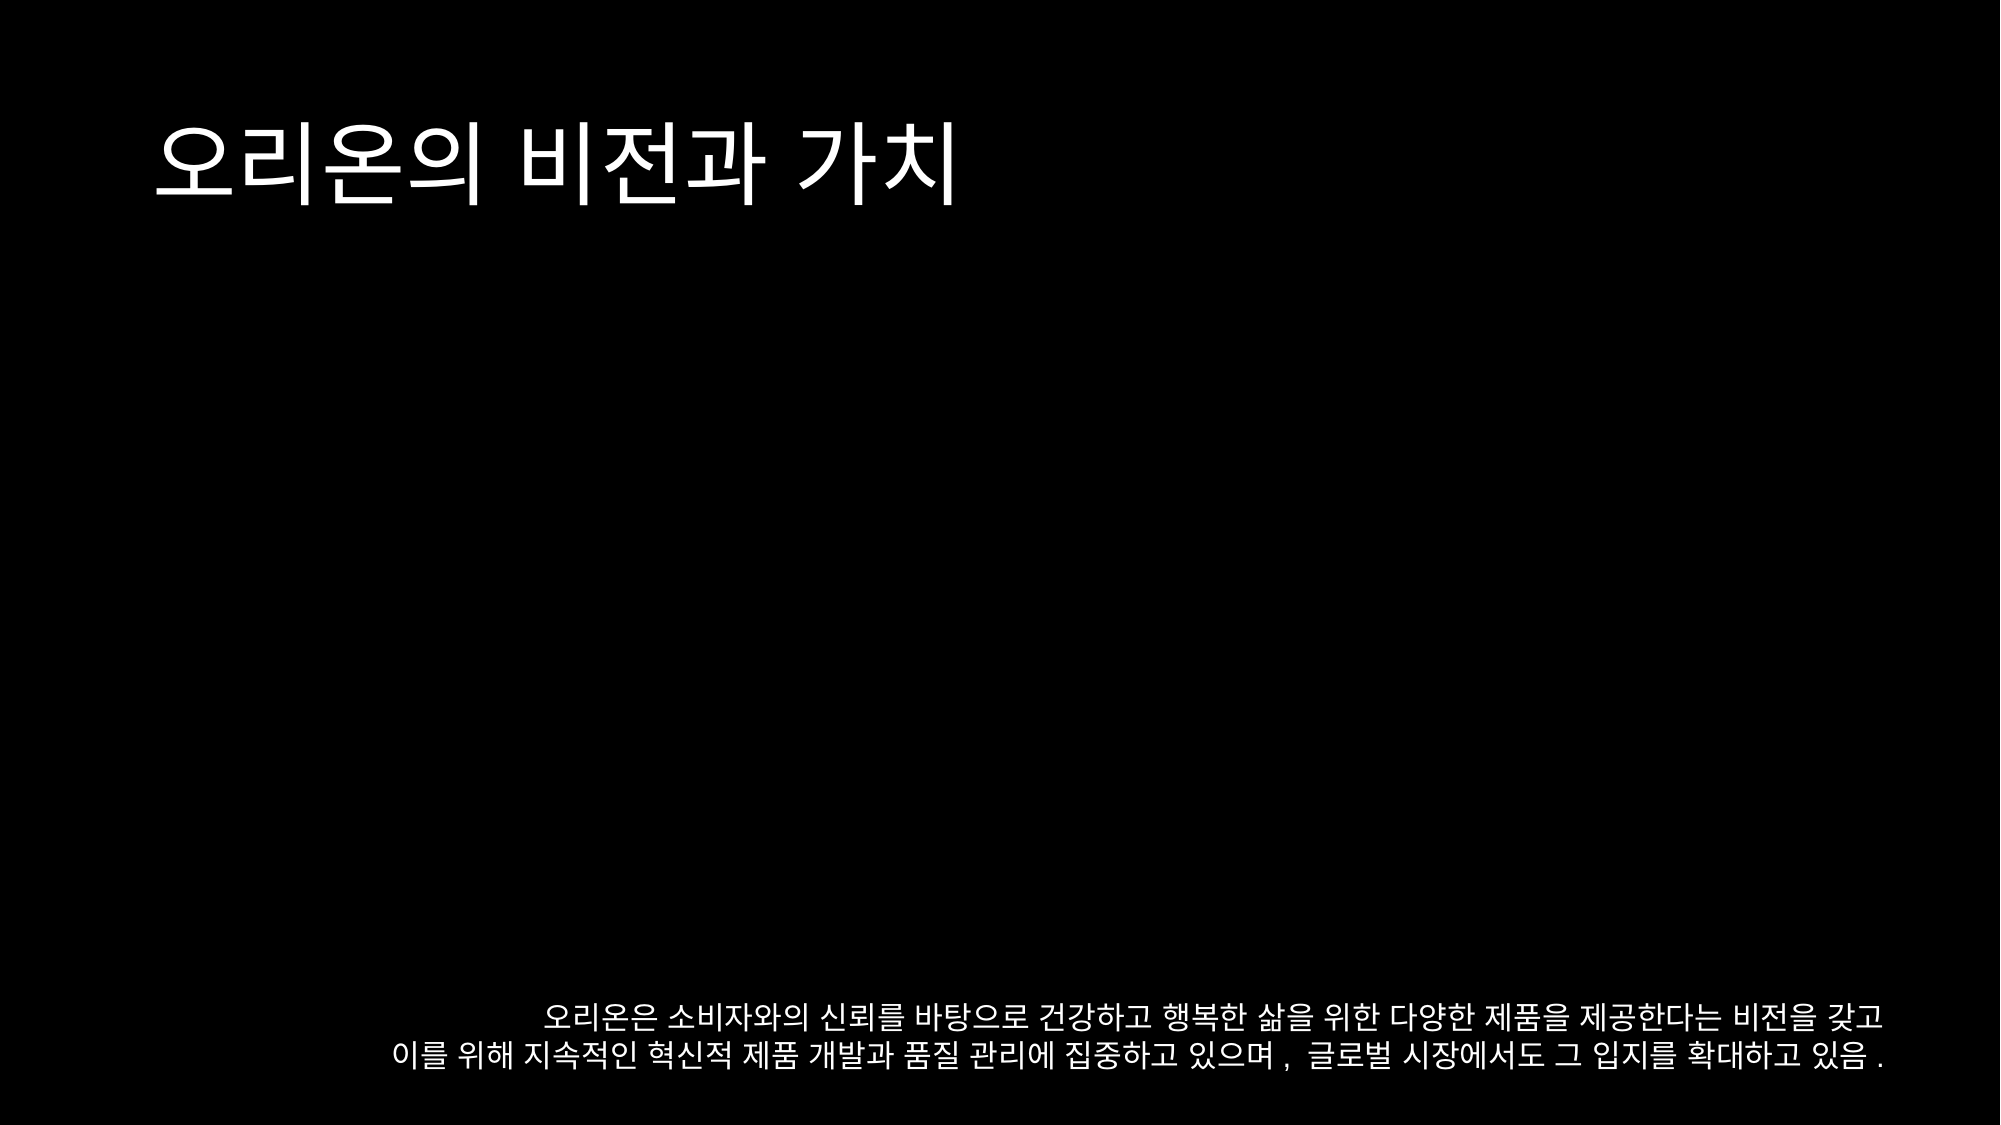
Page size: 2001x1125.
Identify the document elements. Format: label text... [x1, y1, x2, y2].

text_box 오리온은 소비자와의 신뢰를 바탕으로 건강하고 행복한 삶을 위한 다양한 제품을 제공한다는 비전을 갖고 이를 위해 지속적인 혁신적 제품 개발과 품질 관리에 집중하고 있으며, 글로벌 시장에서도 그 입지를 확대하고 있음. [376, 991, 1900, 1081]
title 오리온의 비전과 가치 [137, 59, 1863, 278]
